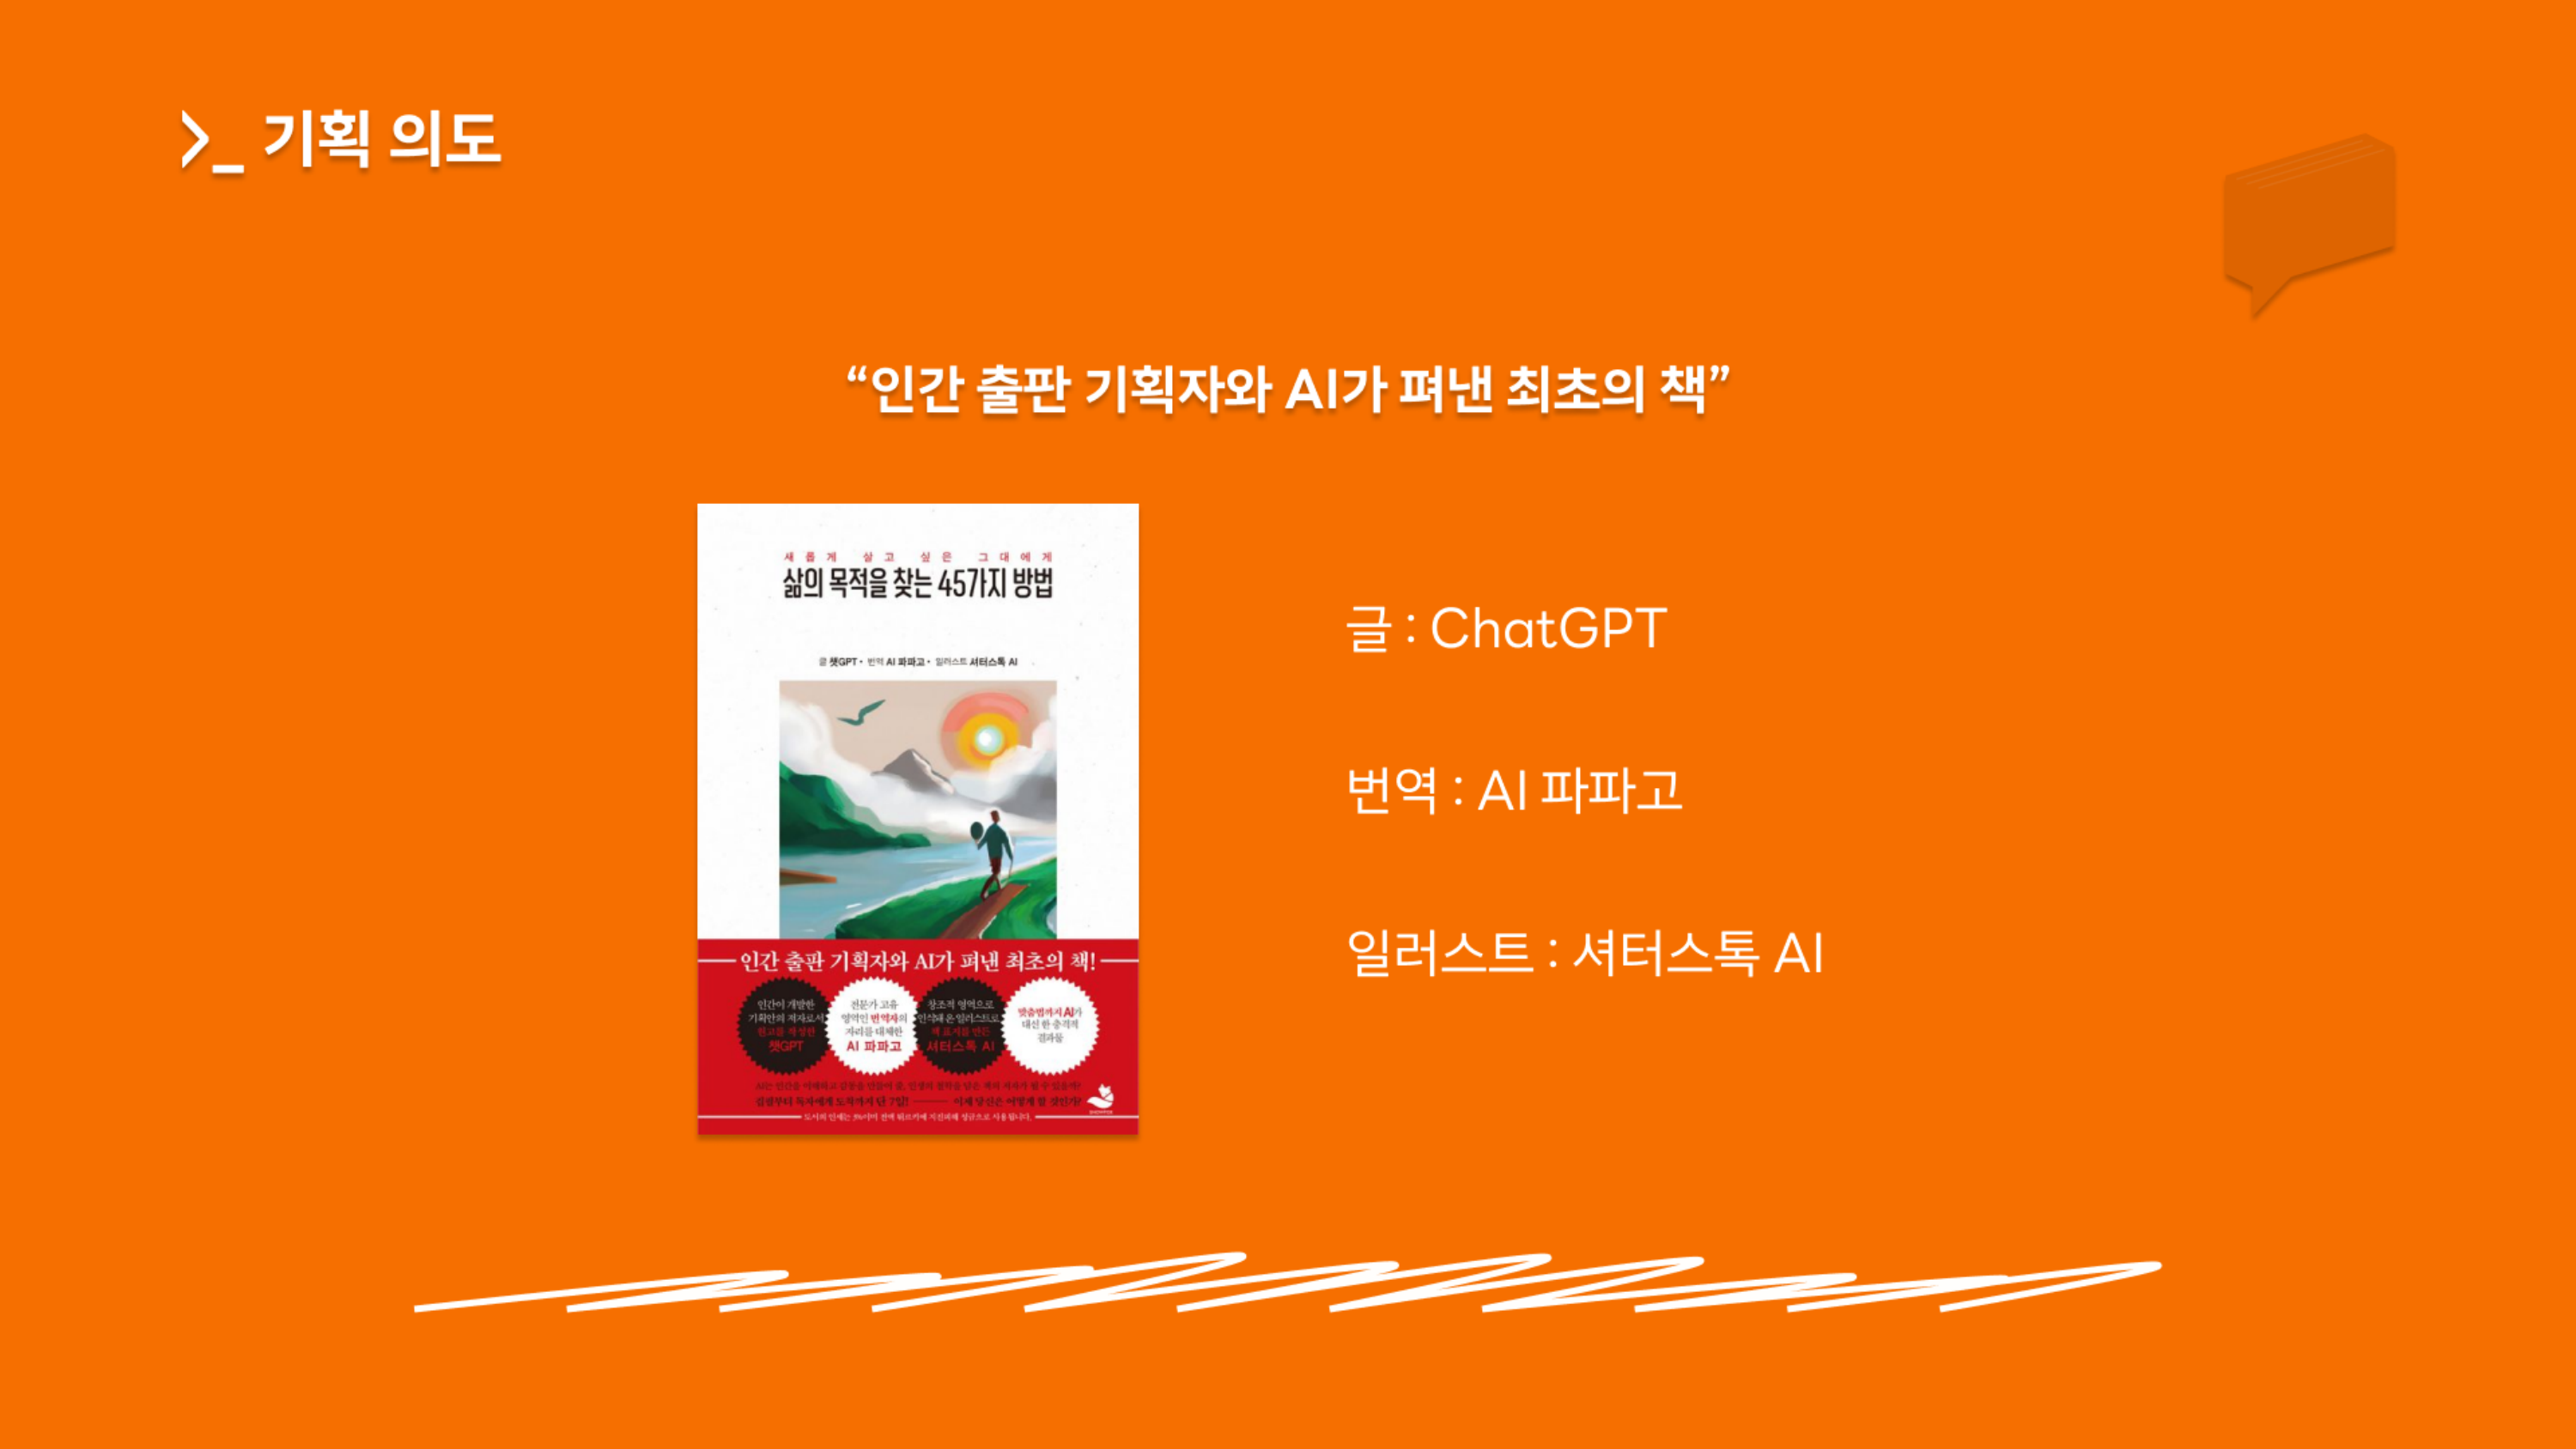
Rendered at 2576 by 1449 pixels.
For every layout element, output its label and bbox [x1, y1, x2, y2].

text_box [0, 0, 2576, 1449]
